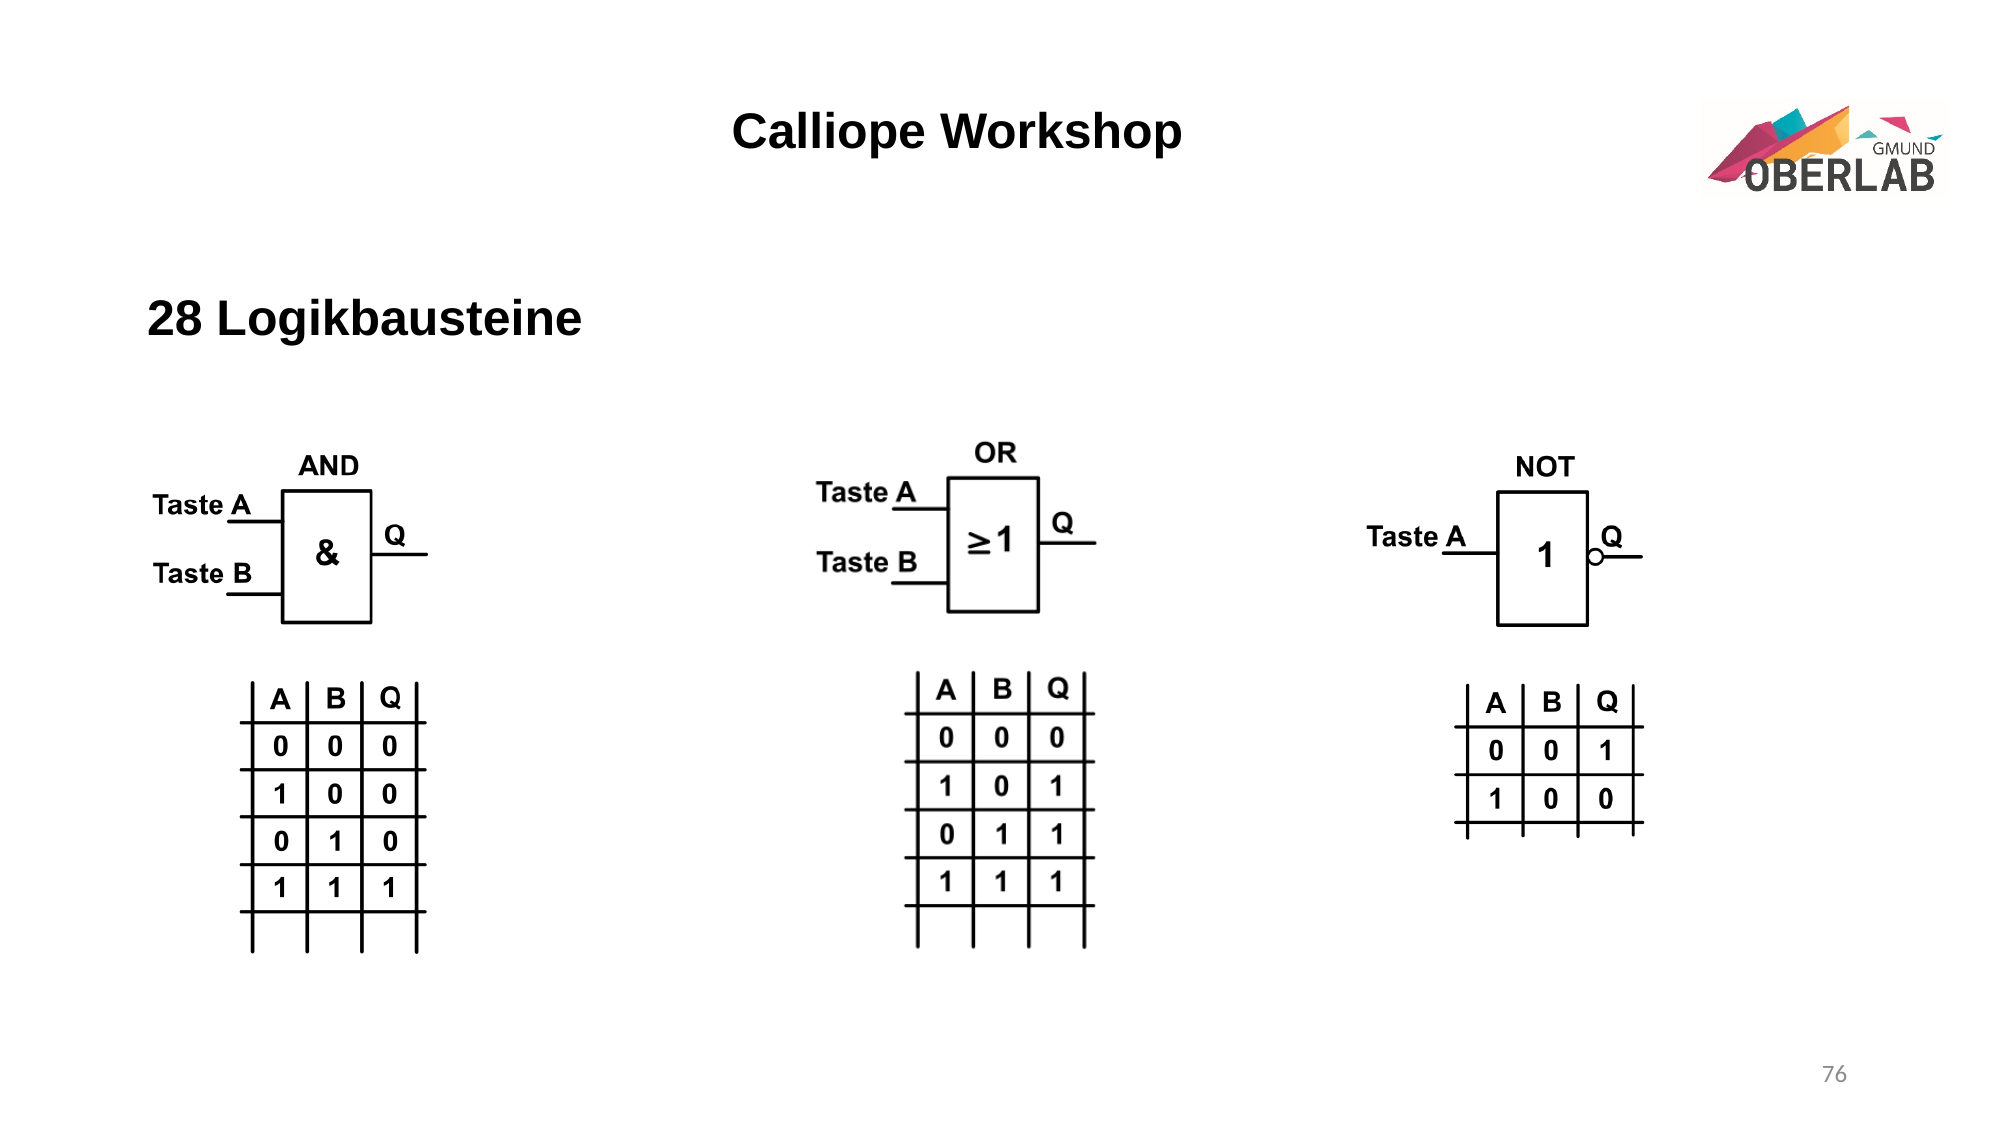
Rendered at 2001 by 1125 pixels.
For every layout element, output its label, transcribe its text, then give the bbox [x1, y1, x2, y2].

picture [804, 428, 1125, 971]
picture [1351, 432, 1685, 860]
picture [1700, 98, 1950, 198]
picture [136, 448, 450, 971]
slide_number 76 [1412, 1042, 1863, 1103]
subtitle Calliope Workshop [214, 98, 1715, 231]
text_box 28 Logikbausteine [132, 248, 1950, 503]
